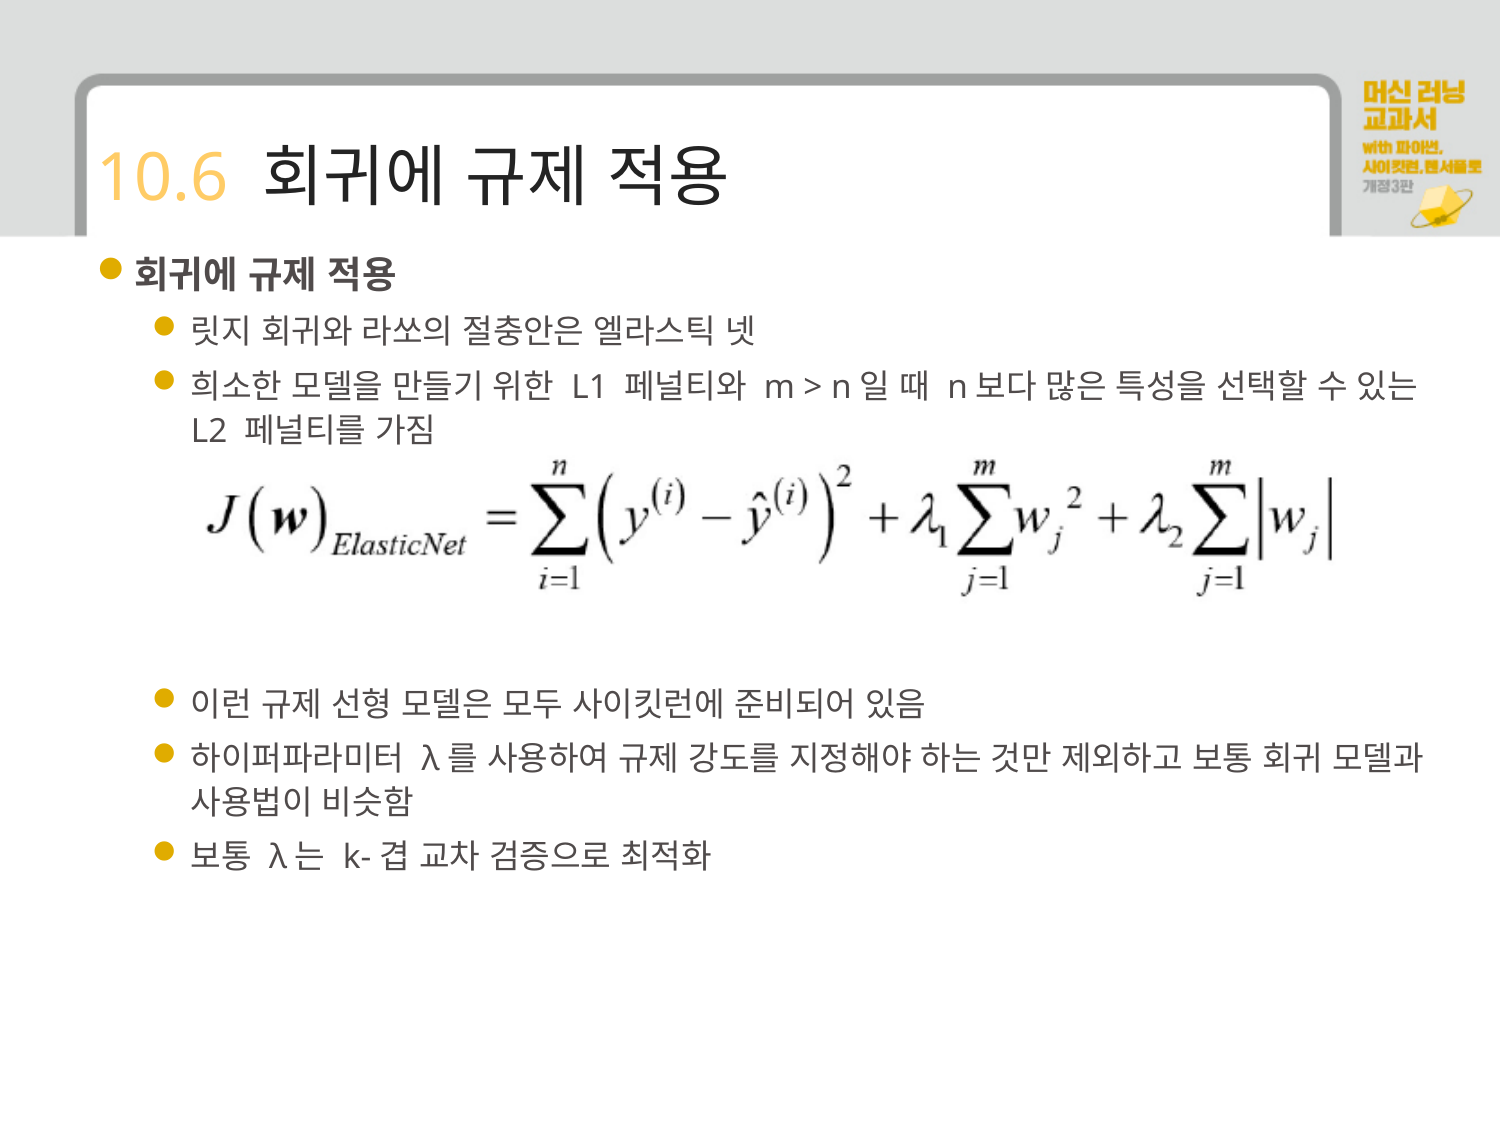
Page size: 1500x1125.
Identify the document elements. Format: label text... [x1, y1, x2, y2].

title 10.6 회귀에 규제 적용 [81, 90, 1412, 222]
list 회귀에 규제 적용 릿지 회귀와 라쏘의 절충안은 엘라스틱 넷 희소한 모델을 만들기 위한 L1 페널티와 m > n일 때 n보다 많은 특성을 선택할 수 있는 L2 페널티를 가짐 이런 규제 선형 모델은 모두 사이킷런에 준비되어 있음 하이퍼파라미터 λ를 사용하여 규제 강도를 지정해야 하는 것만 제외하고 보통 회귀 모델과 사용법이 비슷함 보통 λ는 k-겹 교차 검증으로 최적화 [81, 239, 1469, 1054]
picture [0, 0, 1500, 1125]
